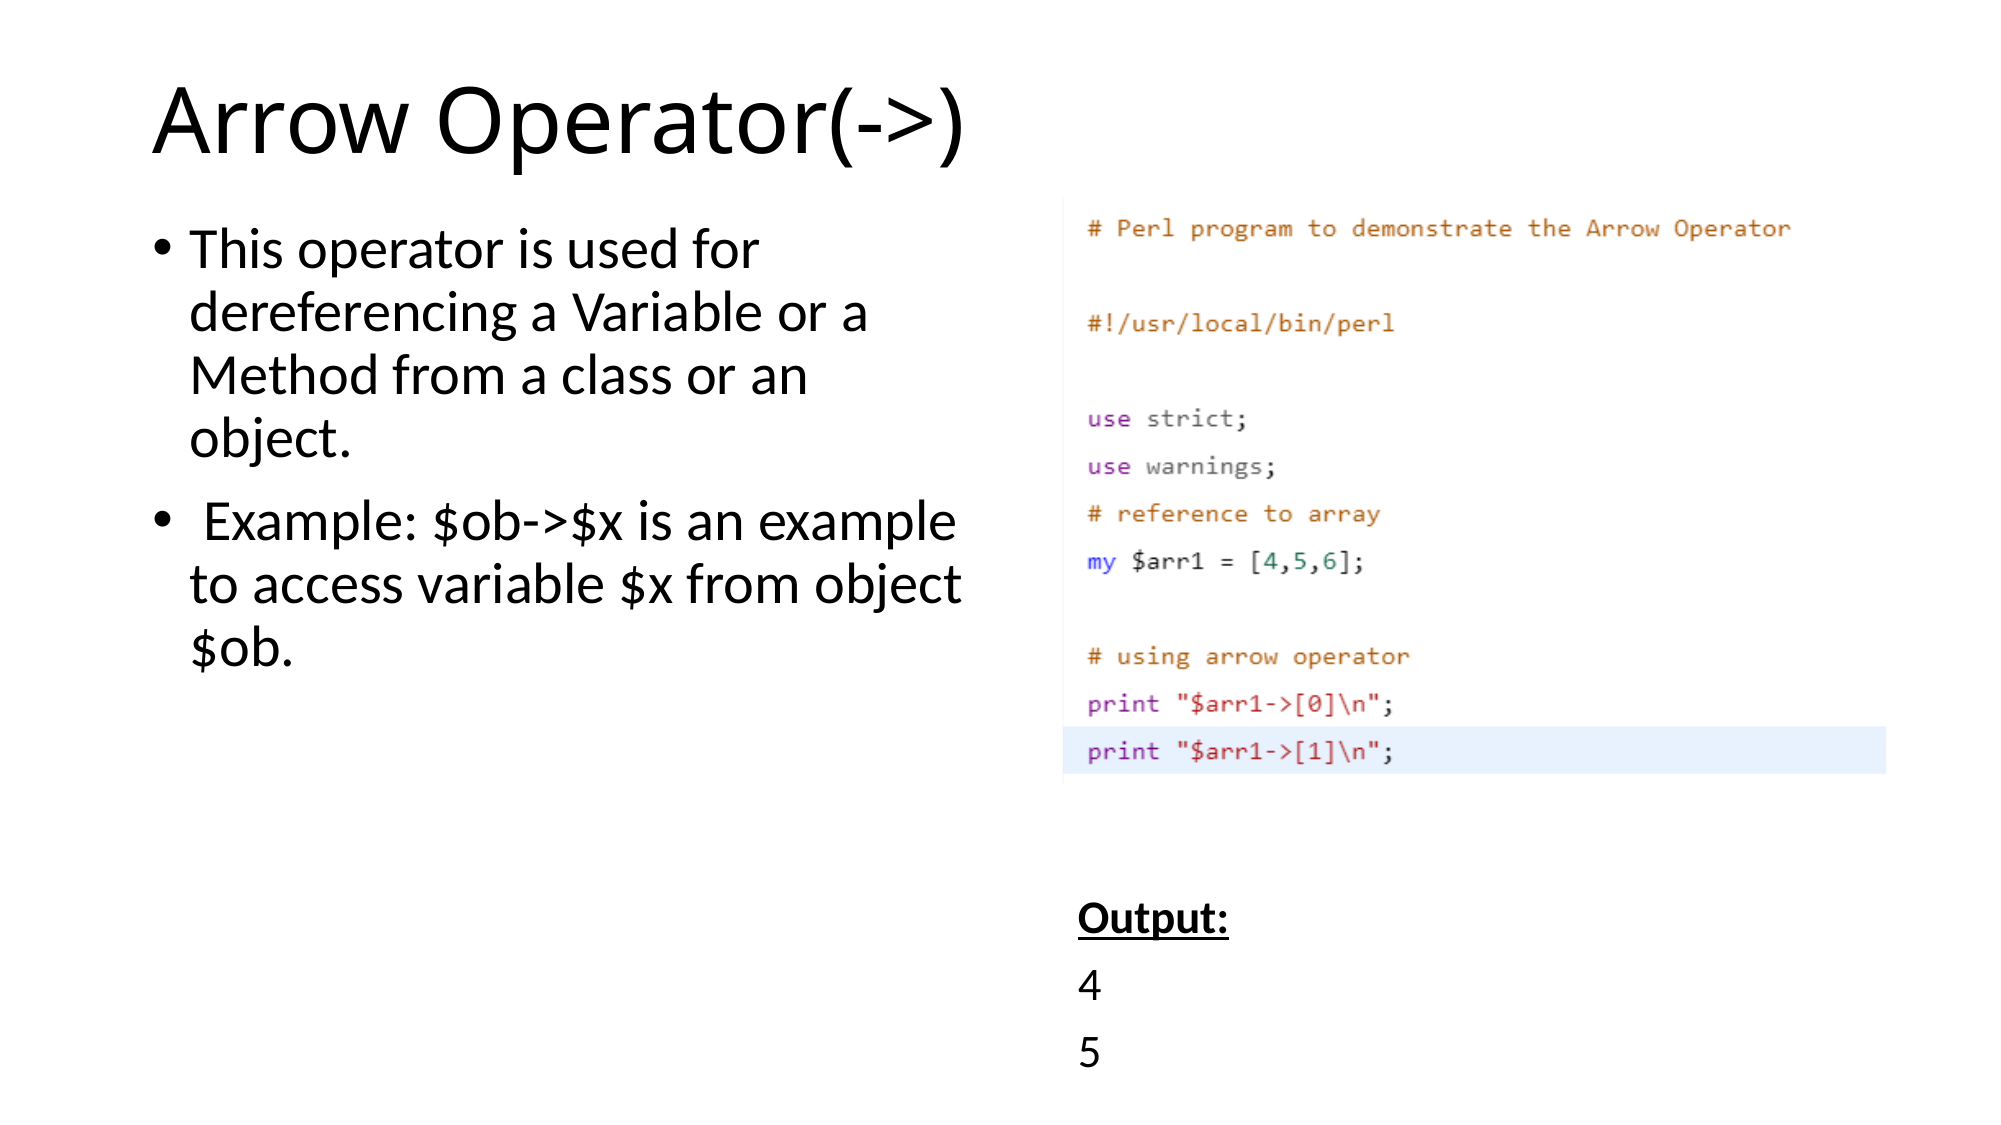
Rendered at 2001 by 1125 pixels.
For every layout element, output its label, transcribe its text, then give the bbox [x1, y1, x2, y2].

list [1062, 145, 1887, 784]
title Arrow Operator(->) [137, 59, 1863, 189]
text_box Output: 4 5 [1062, 886, 1839, 1086]
list This operator is used for dereferencing a Variable or a Method from a class or an object. Example: $ob->$x is an example to access variable $x from object $ob. [137, 210, 988, 719]
